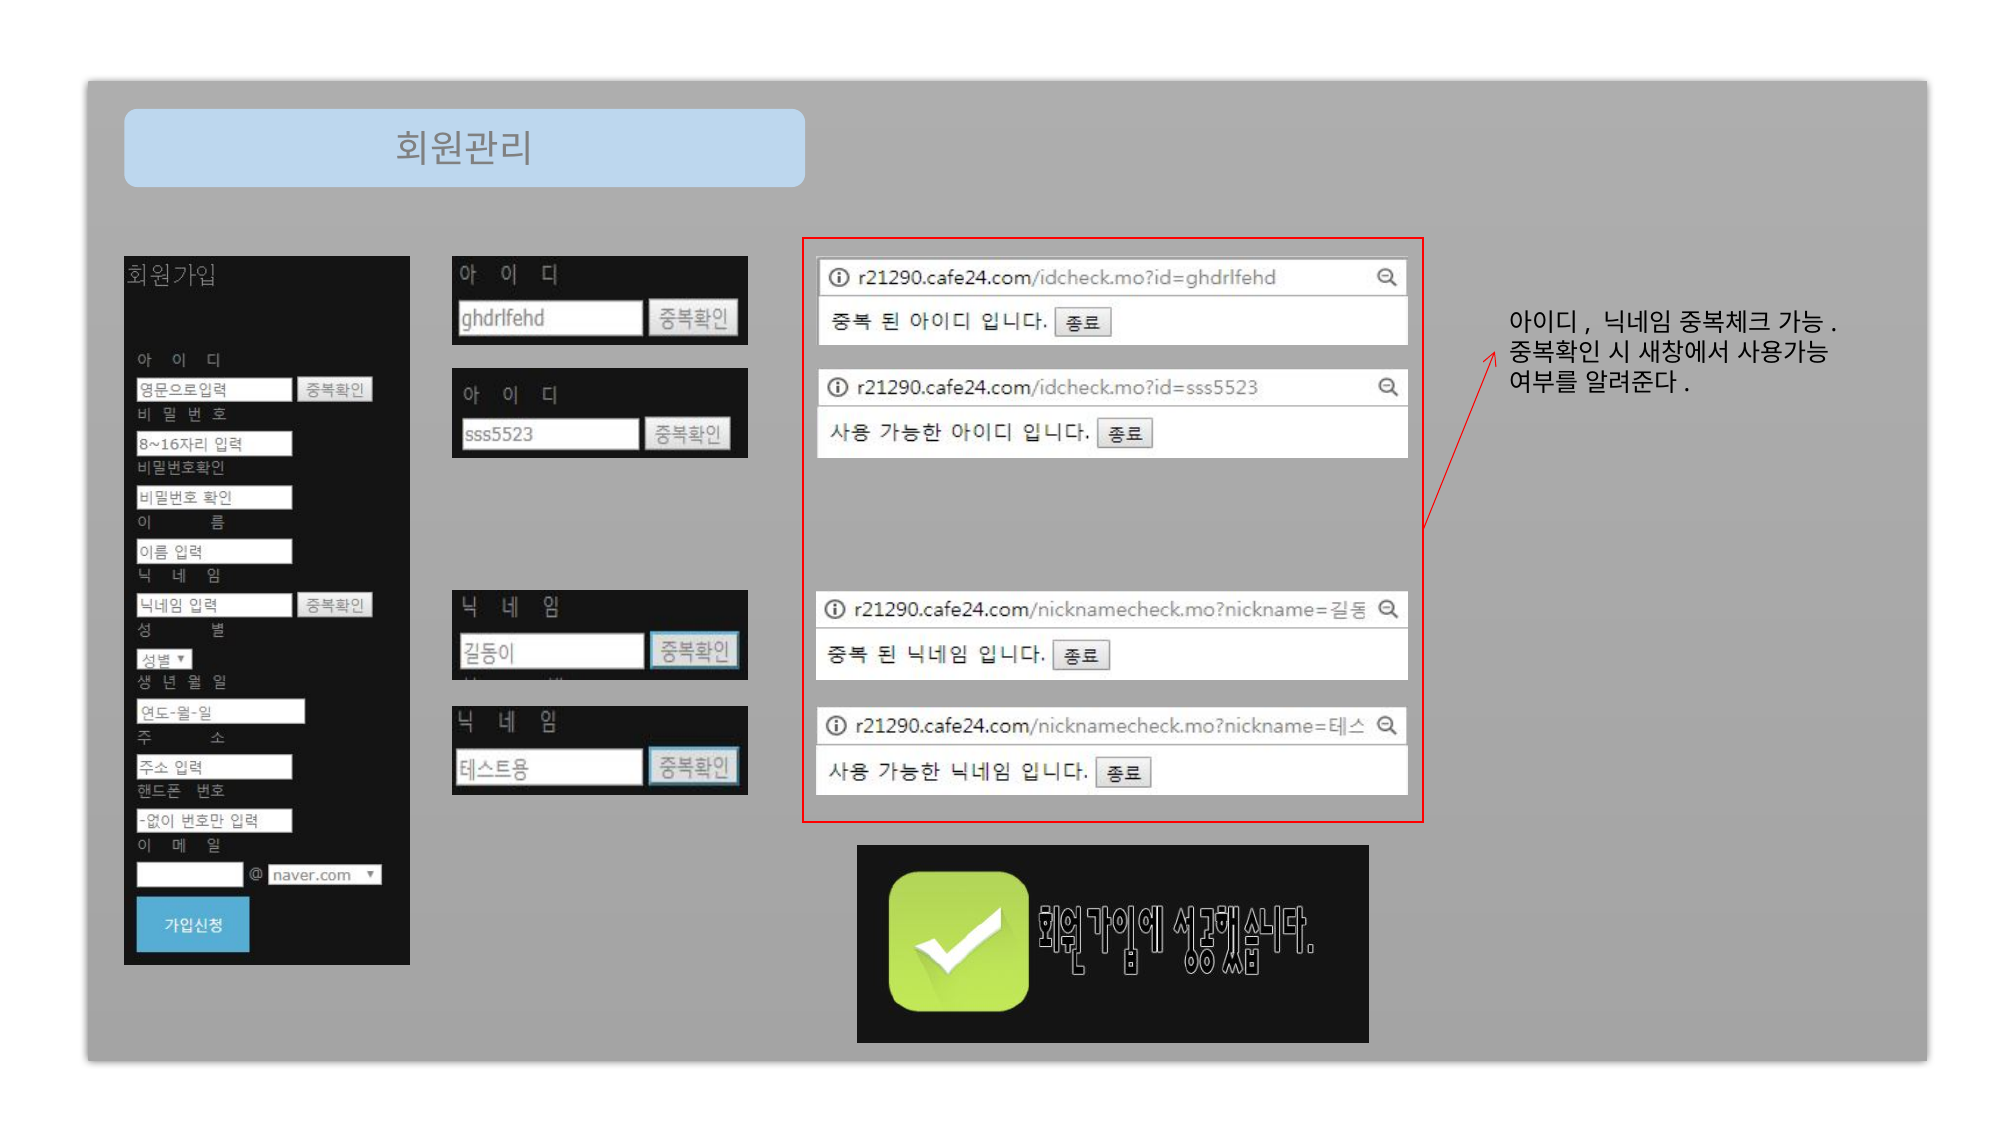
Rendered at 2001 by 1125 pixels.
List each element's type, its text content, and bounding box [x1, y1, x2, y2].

text_box [88, 81, 1927, 1061]
picture [816, 590, 1408, 680]
picture [857, 845, 1369, 1043]
picture [452, 590, 748, 680]
text_box [802, 237, 1424, 823]
text_box 아이디, 닉네임 중복체크 가능. 중복확인 시 새창에서 사용가능 여부를 알려준다. [1494, 299, 1896, 404]
picture [452, 368, 748, 458]
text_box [1422, 351, 1495, 531]
text_box 회원관리 [123, 107, 807, 189]
picture [452, 706, 748, 795]
picture [816, 256, 1408, 345]
picture [452, 256, 748, 345]
picture [816, 706, 1408, 795]
picture [816, 368, 1408, 458]
picture [124, 256, 410, 965]
